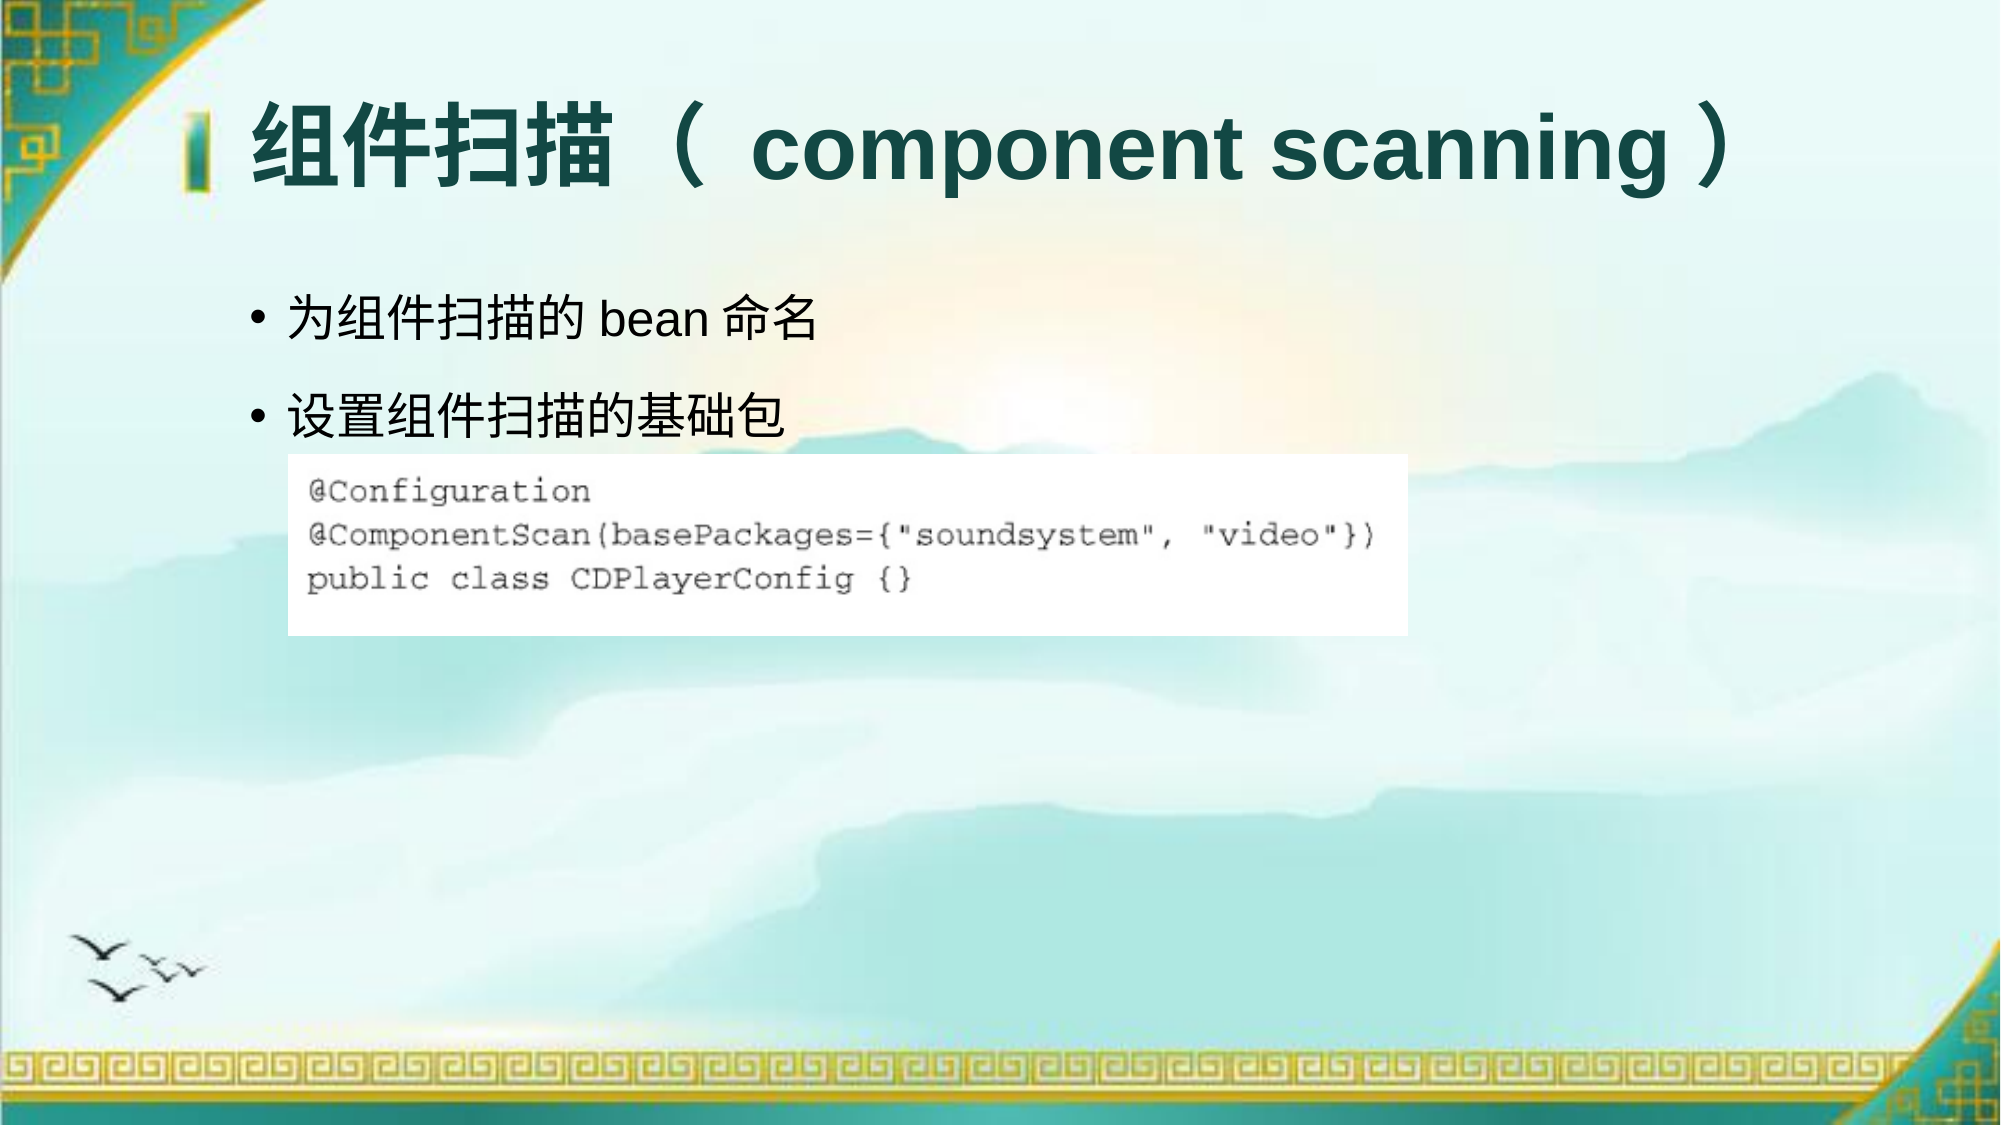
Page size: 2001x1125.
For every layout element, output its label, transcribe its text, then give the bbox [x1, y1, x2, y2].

title 组件扫描（ component scanning） [234, 74, 1863, 227]
list 为组件扫描的bean命名 设置组件扫描的基础包 [234, 260, 1863, 1014]
picture [0, 0, 2001, 1125]
